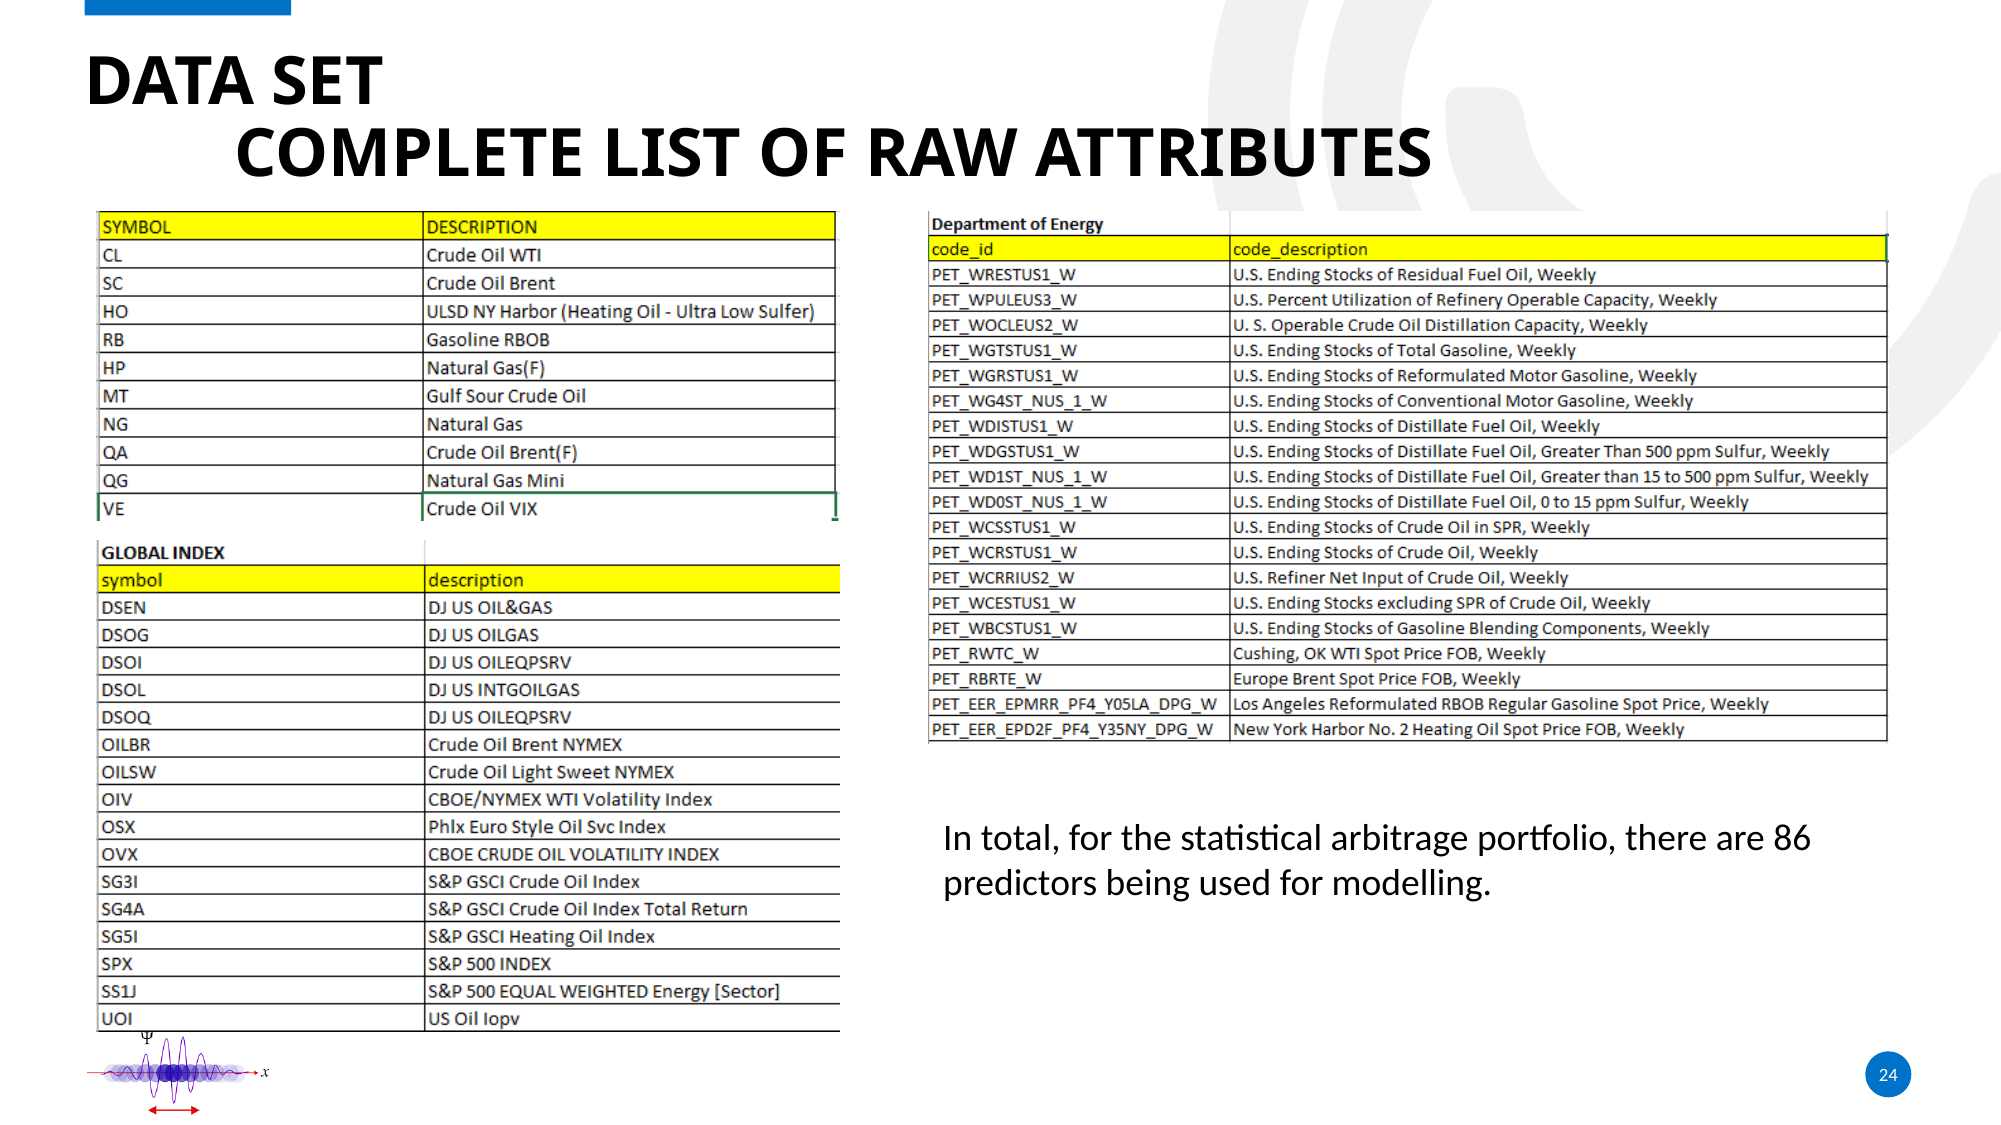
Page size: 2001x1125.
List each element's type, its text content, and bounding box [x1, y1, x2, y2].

picture [87, 540, 840, 1116]
title Data Set complete list of raw attributes [84, 40, 1914, 192]
picture [96, 211, 840, 521]
text_box In total, for the statistical arbitrage portfolio, there are 86 predictors being used for modelling. [928, 805, 1837, 956]
picture [928, 211, 1889, 744]
slide_number 24 [1864, 1059, 1913, 1090]
